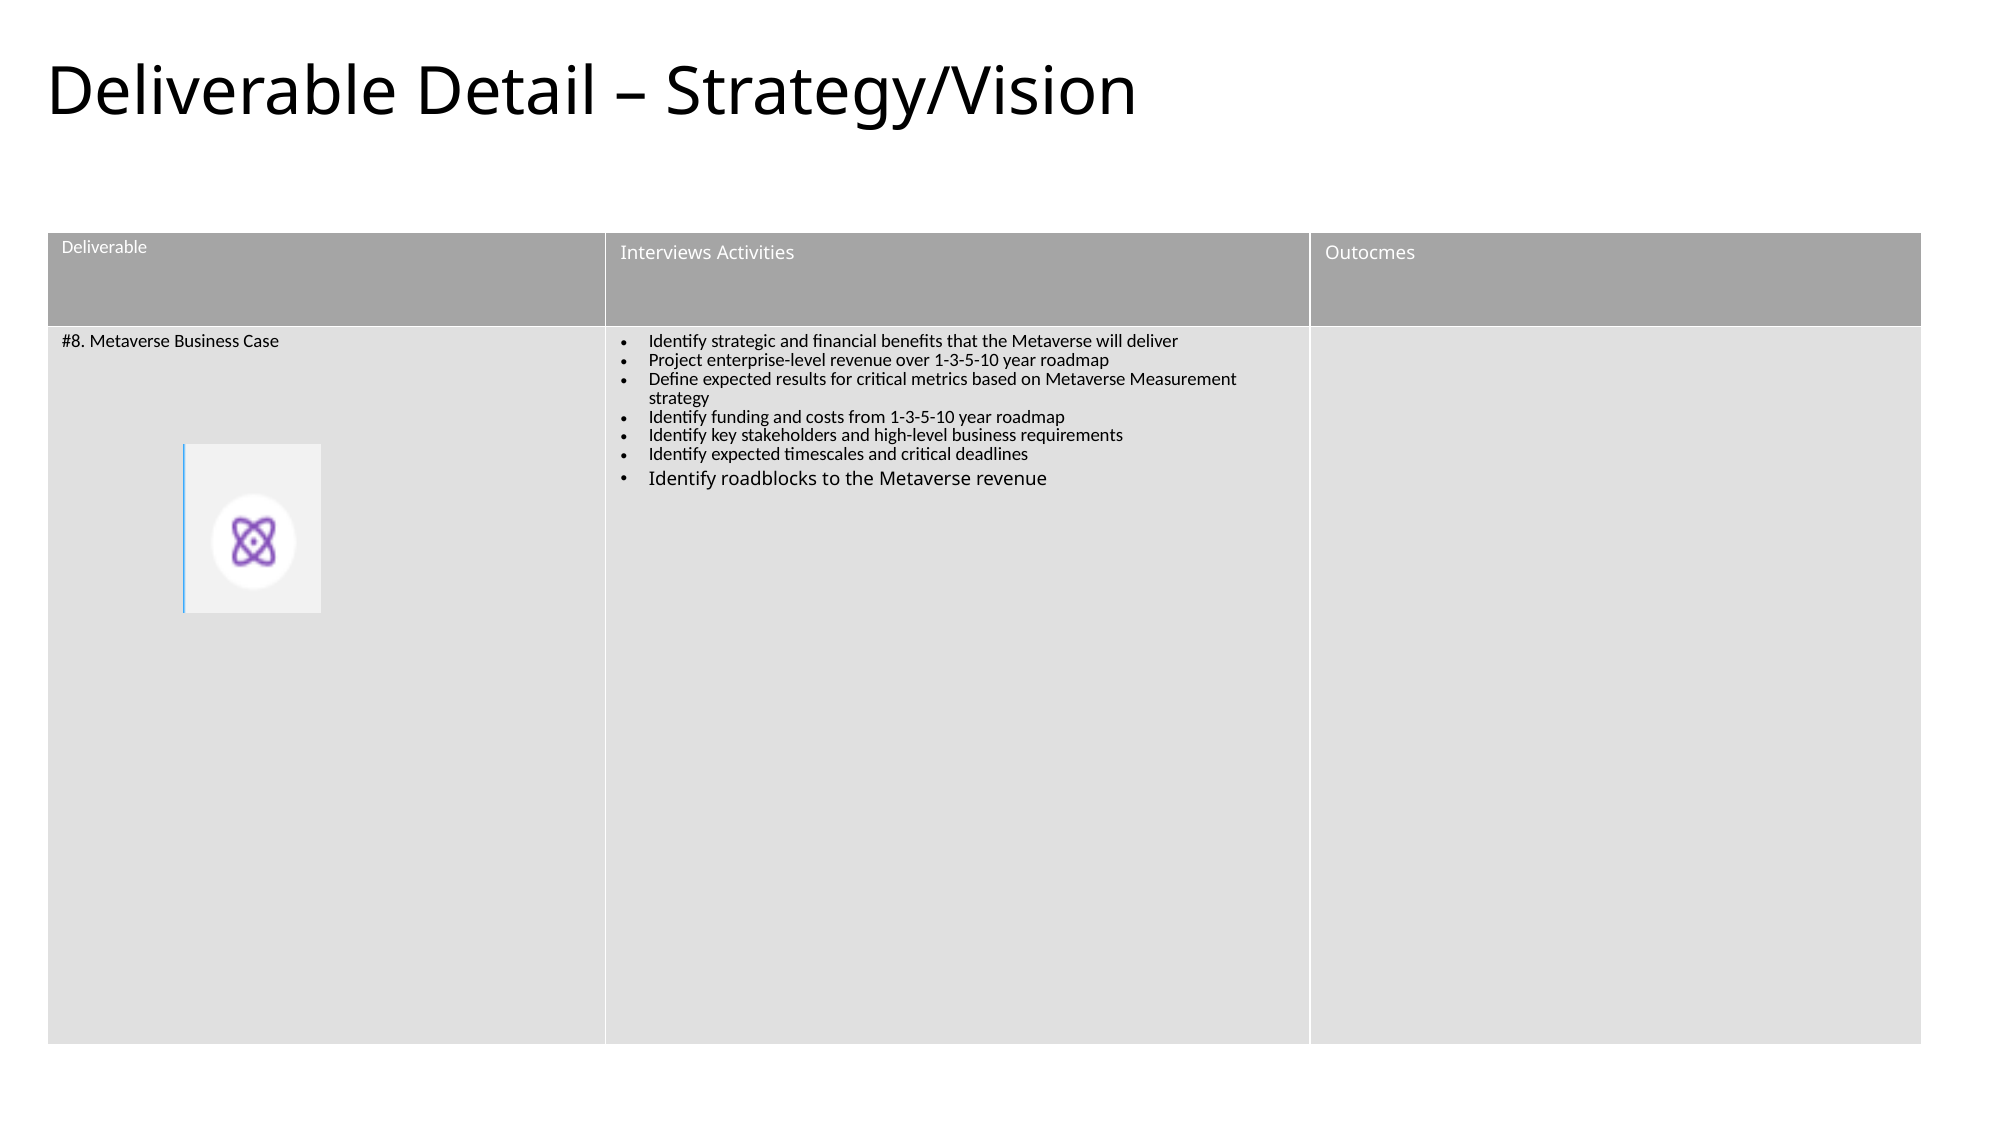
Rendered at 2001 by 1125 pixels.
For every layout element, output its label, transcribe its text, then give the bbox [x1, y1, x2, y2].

table_cell Identify strategic and financial benefits that the Metaverse will deliver Project enterprise-level revenue over 1-3-5-10 year roadmap Define expected results for critical metrics based on Metaverse Measurement strategy Identify funding and costs from 1-3-5-10 year roadmap Identify key stakeholders and high-level business requirements Identify expected timescales and critical deadlines Identify roadblocks to the Metaverse revenue [606, 327, 1309, 1044]
table_header Outocmes [1311, 233, 1921, 326]
table_cell [1311, 327, 1921, 1044]
table_cell #8. Metaverse Business Case [48, 327, 605, 1044]
table_header Deliverable [48, 233, 605, 326]
picture [183, 444, 321, 613]
title Deliverable Detail – Strategy/Vision [31, 27, 1907, 159]
table_header Interviews Activities [606, 233, 1309, 326]
